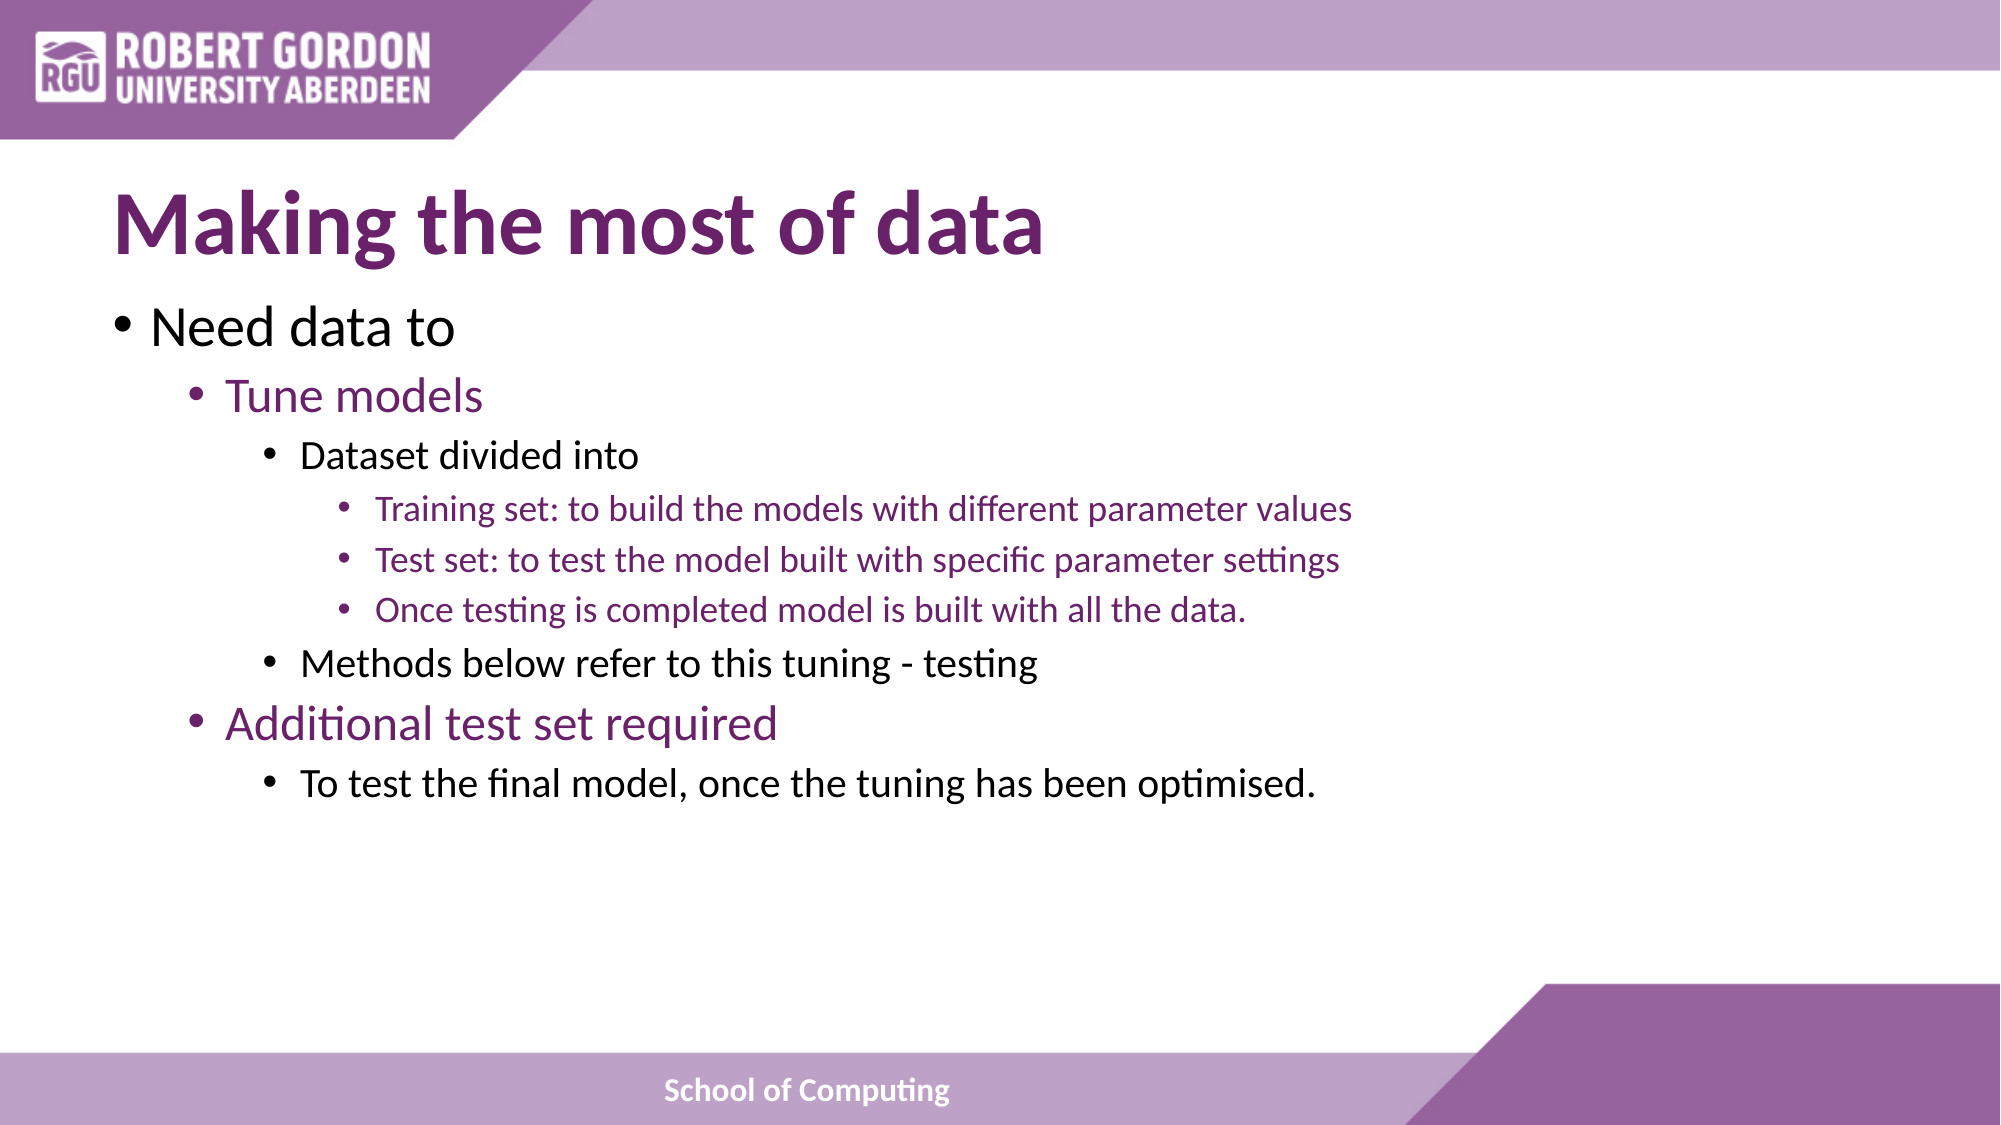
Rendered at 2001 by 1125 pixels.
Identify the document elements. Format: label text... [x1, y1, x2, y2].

title Making the most of data [97, 168, 1823, 288]
picture [0, 0, 2000, 1125]
footer School of Computing [284, 1058, 1330, 1119]
list Need data to Tune models Dataset divided into Training set: to build the models with different parameter values Test set: to test the model built with specific parameter settings Once testing is completed model is built with all the data. Methods below refer to this tuning - testing Additional test set required To test the final model, once the tuning has been optimised. [97, 288, 1823, 954]
